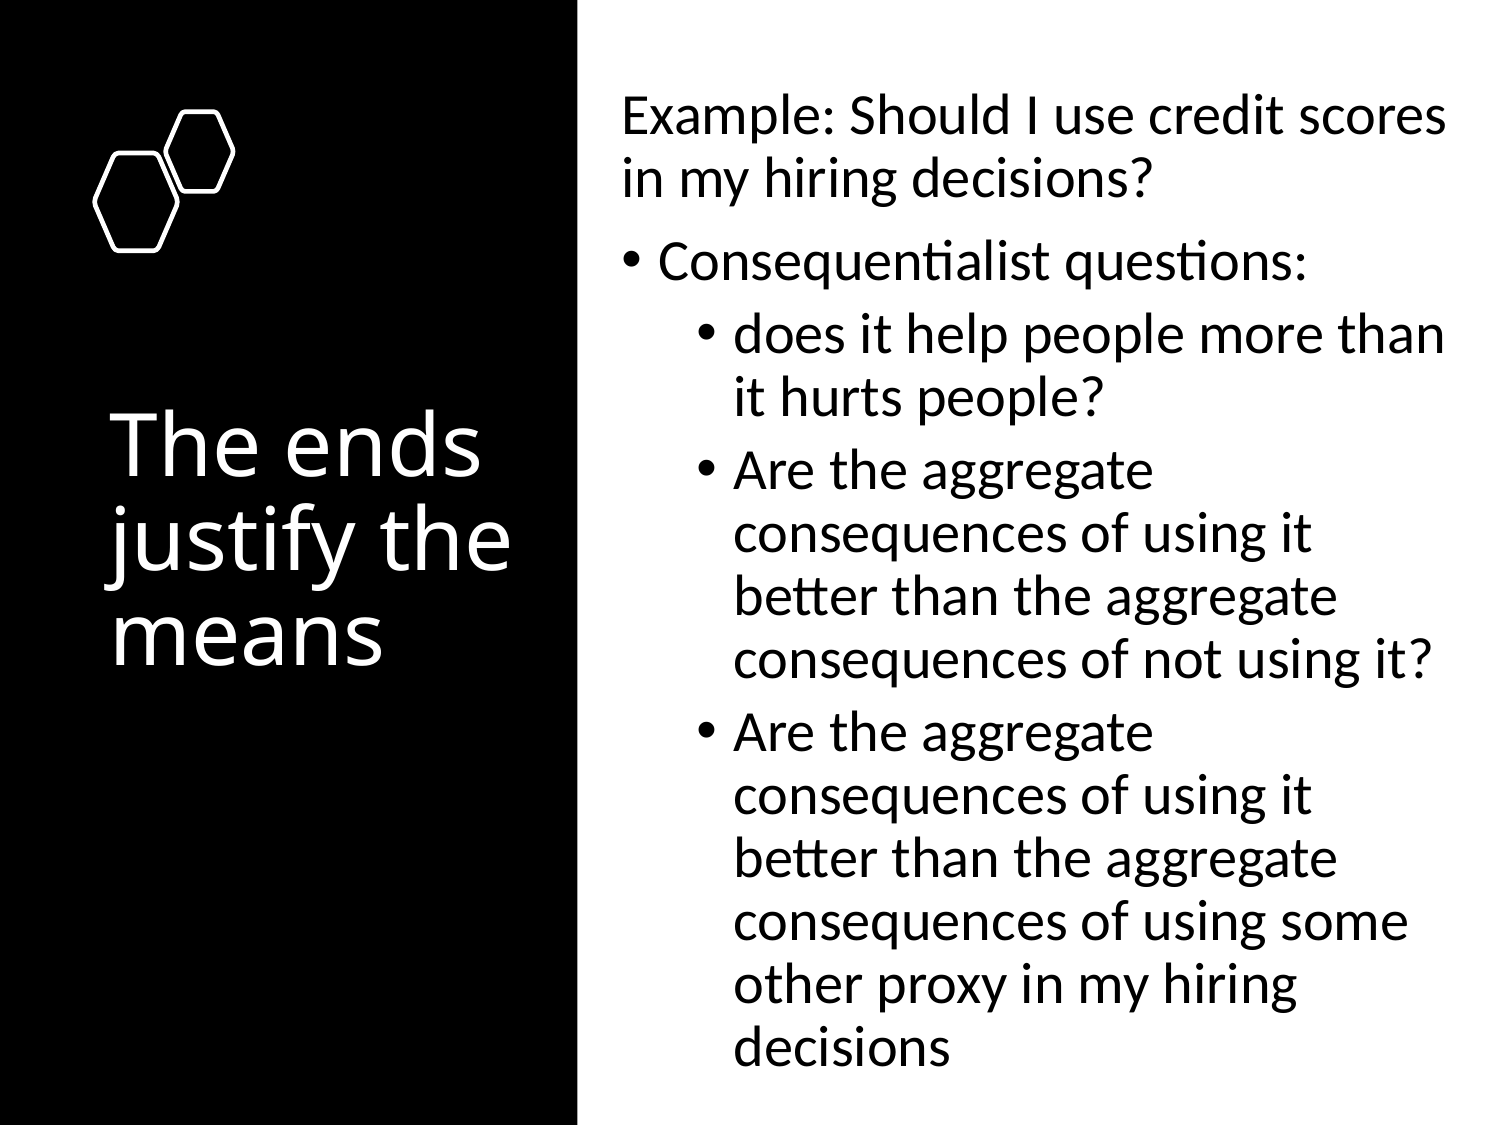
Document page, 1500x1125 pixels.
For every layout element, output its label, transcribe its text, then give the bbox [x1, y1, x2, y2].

title The ends justify the means [94, 191, 536, 894]
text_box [94, 111, 234, 251]
list Example: Should I use credit scores in my hiring decisions? Consequentialist questions: does it help people more than it hurts people? Are the aggregate consequences of using it better than the aggregate consequences of not using it? Are the aggregate consequences of using it better than the aggregate consequences of using some other proxy in my hiring decisions [606, 37, 1475, 1125]
text_box [578, 0, 1500, 1125]
text_box [0, 0, 578, 1125]
